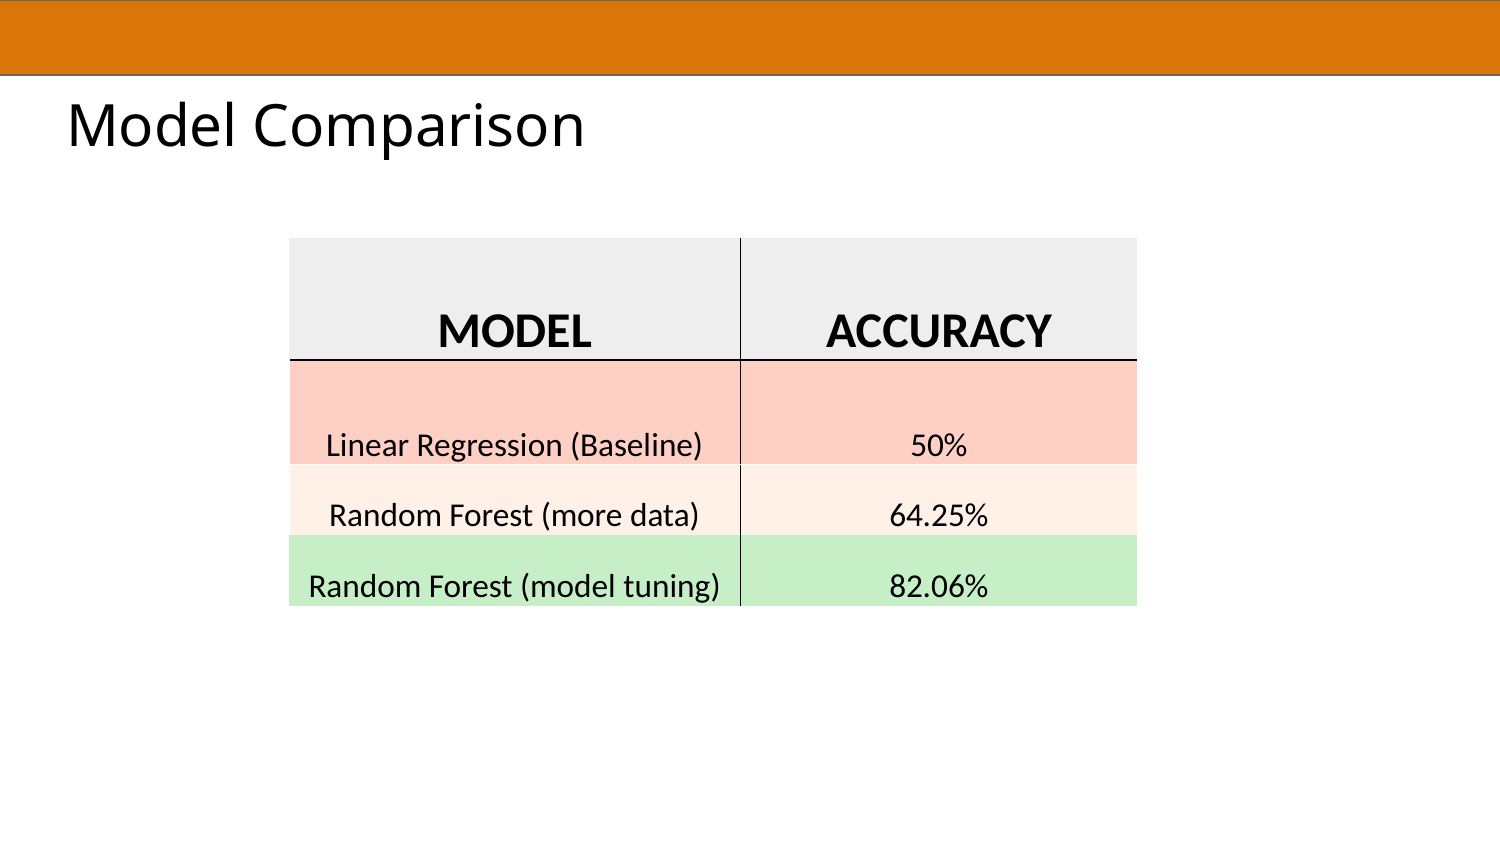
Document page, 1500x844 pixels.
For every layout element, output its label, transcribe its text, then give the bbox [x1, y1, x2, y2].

table_cell 64.25% [741, 465, 1137, 535]
table_cell 50% [741, 361, 1137, 464]
title Model Comparison [51, 76, 1449, 167]
table_cell Random Forest (model tuning) [289, 535, 740, 606]
table_header ACCURACY [741, 238, 1137, 359]
table_cell Random Forest (more data) [290, 465, 740, 535]
text_box [0, 0, 1500, 76]
table_cell Linear Regression (Baseline) [290, 361, 740, 464]
table_header MODEL [289, 238, 740, 359]
table_cell 82.06% [741, 535, 1137, 606]
